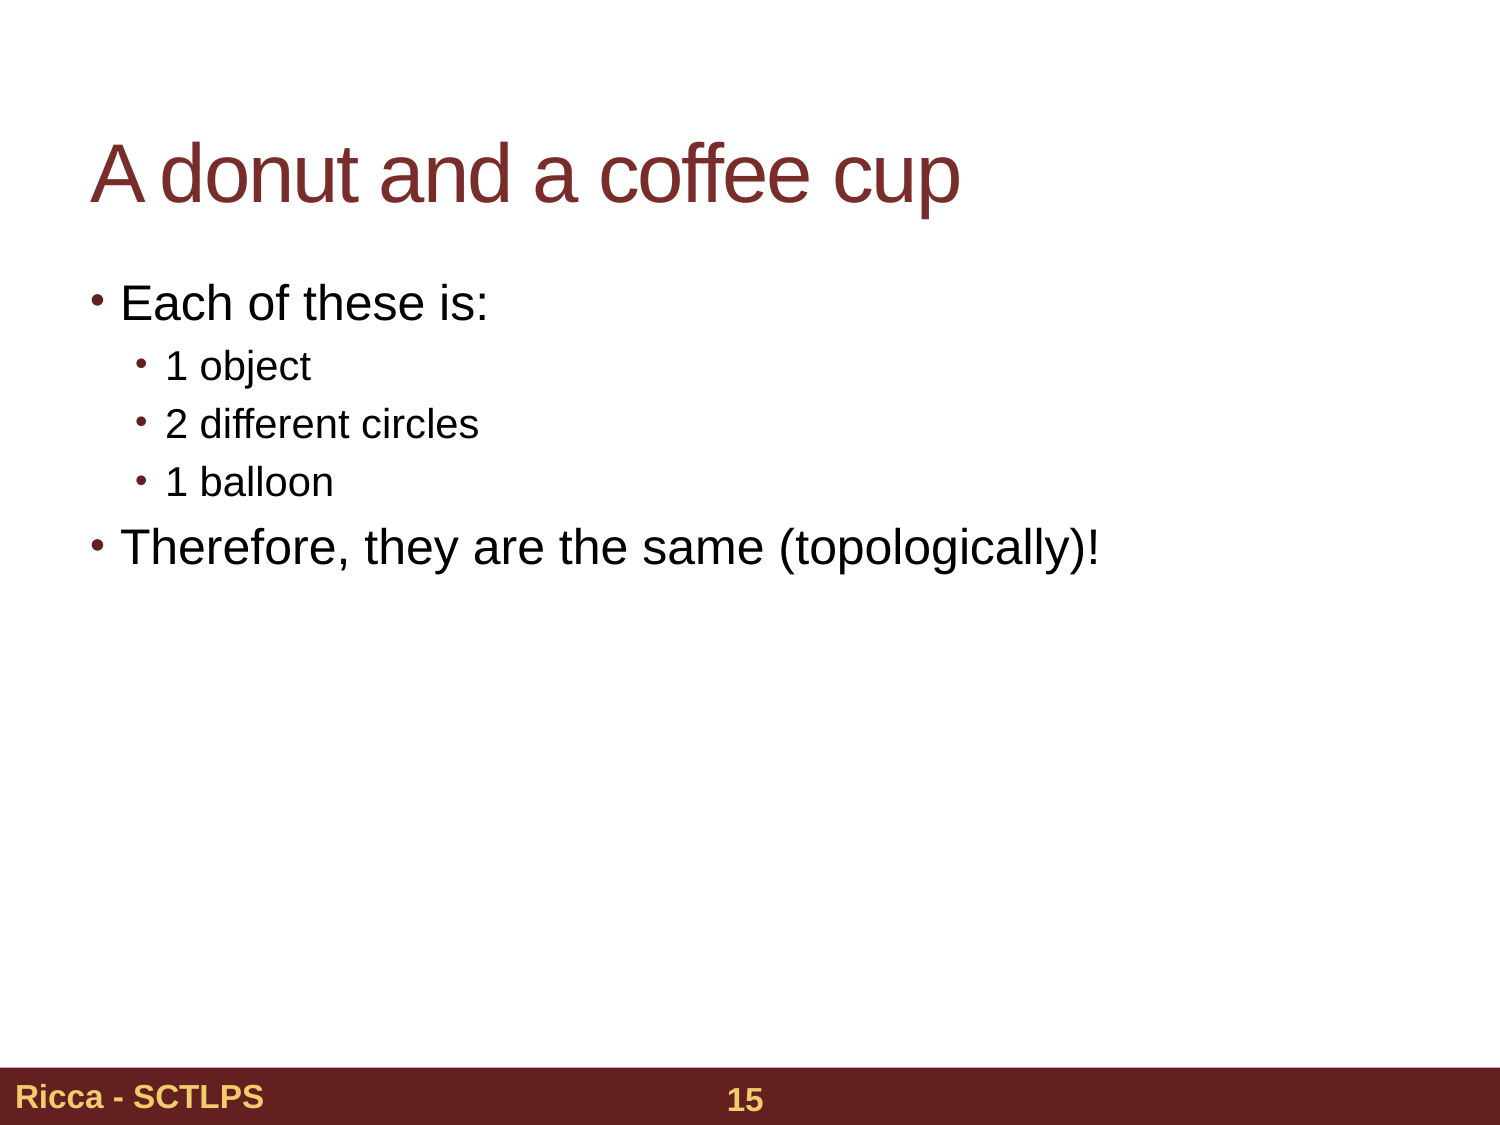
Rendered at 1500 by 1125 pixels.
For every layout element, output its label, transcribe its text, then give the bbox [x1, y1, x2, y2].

title A donut and a coffee cup [75, 87, 1425, 250]
list Each of these is: 1 object 2 different circles 1 balloon Therefore, they are the same (topologically)! [75, 262, 1425, 1063]
footer Ricca - SCTLPS [0, 1068, 525, 1123]
slide_number 15 [657, 1071, 833, 1125]
